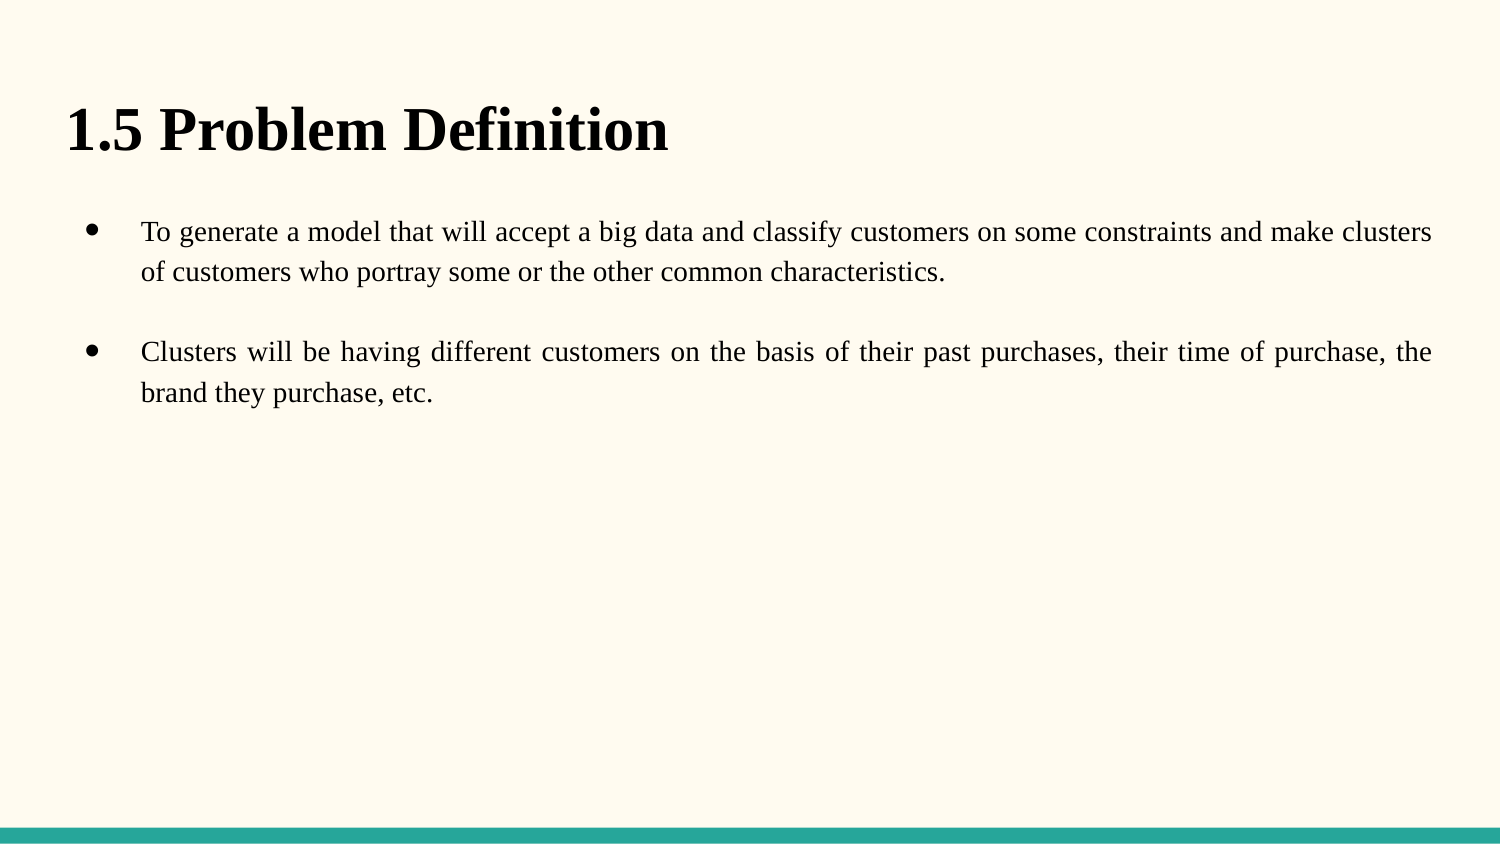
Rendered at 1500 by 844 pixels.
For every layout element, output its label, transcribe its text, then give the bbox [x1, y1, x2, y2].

text_box 1.5 Problem Definition [51, 72, 1449, 174]
text_box To generate a model that will accept a big data and classify customers on some constraints and make clusters of customers who portray some or the other common characteristics. Clusters will be having different customers on the basis of their past purchases, their time of purchase, the brand they purchase, etc. [51, 192, 1449, 750]
